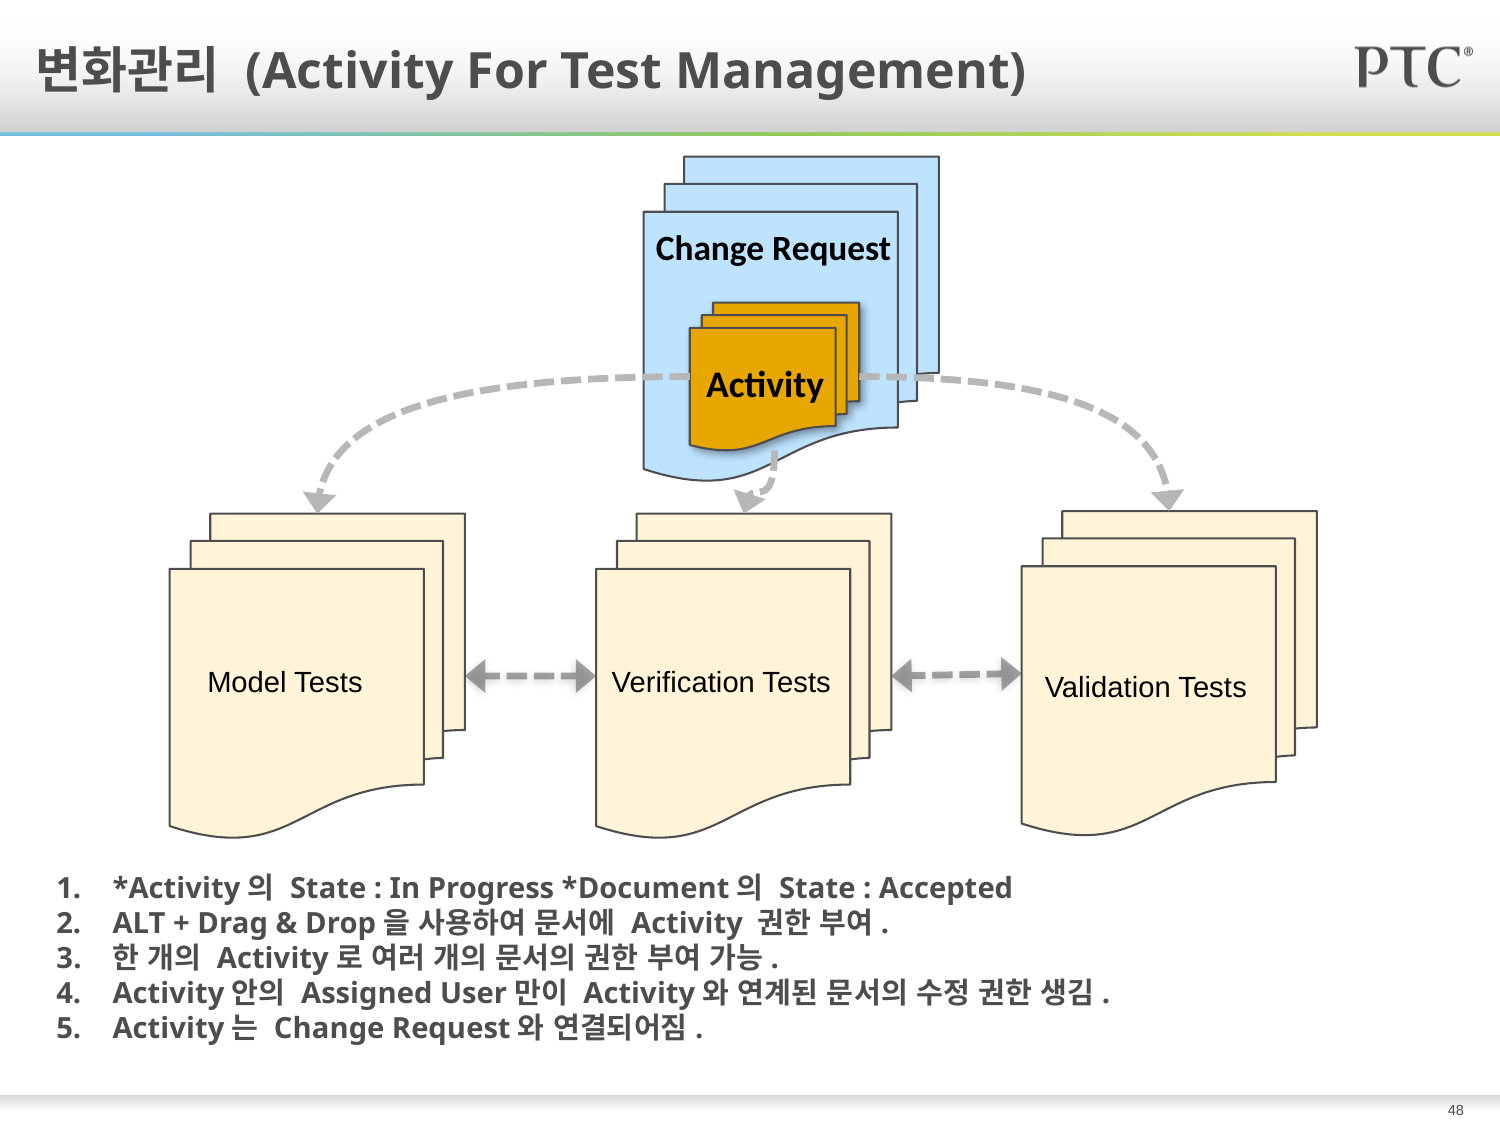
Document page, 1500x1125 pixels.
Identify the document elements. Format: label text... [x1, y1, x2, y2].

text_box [169, 156, 1318, 839]
title 변화관리 (Activity For Test Management) [35, 31, 1500, 107]
text_box *Activity의 State : In Progress *Document의 State : Accepted ALT + Drag & Drop을 사용하여 문서에 Activity 권한 부여. 한 개의 Activity로 여러 개의 문서의 권한 부여 가능. Activity안의 Assigned User만이 Activity와 연계된 문서의 수정 권한 생김. Activity는 Change Request와 연결되어짐. [56, 869, 1462, 1045]
picture [0, 0, 1500, 136]
